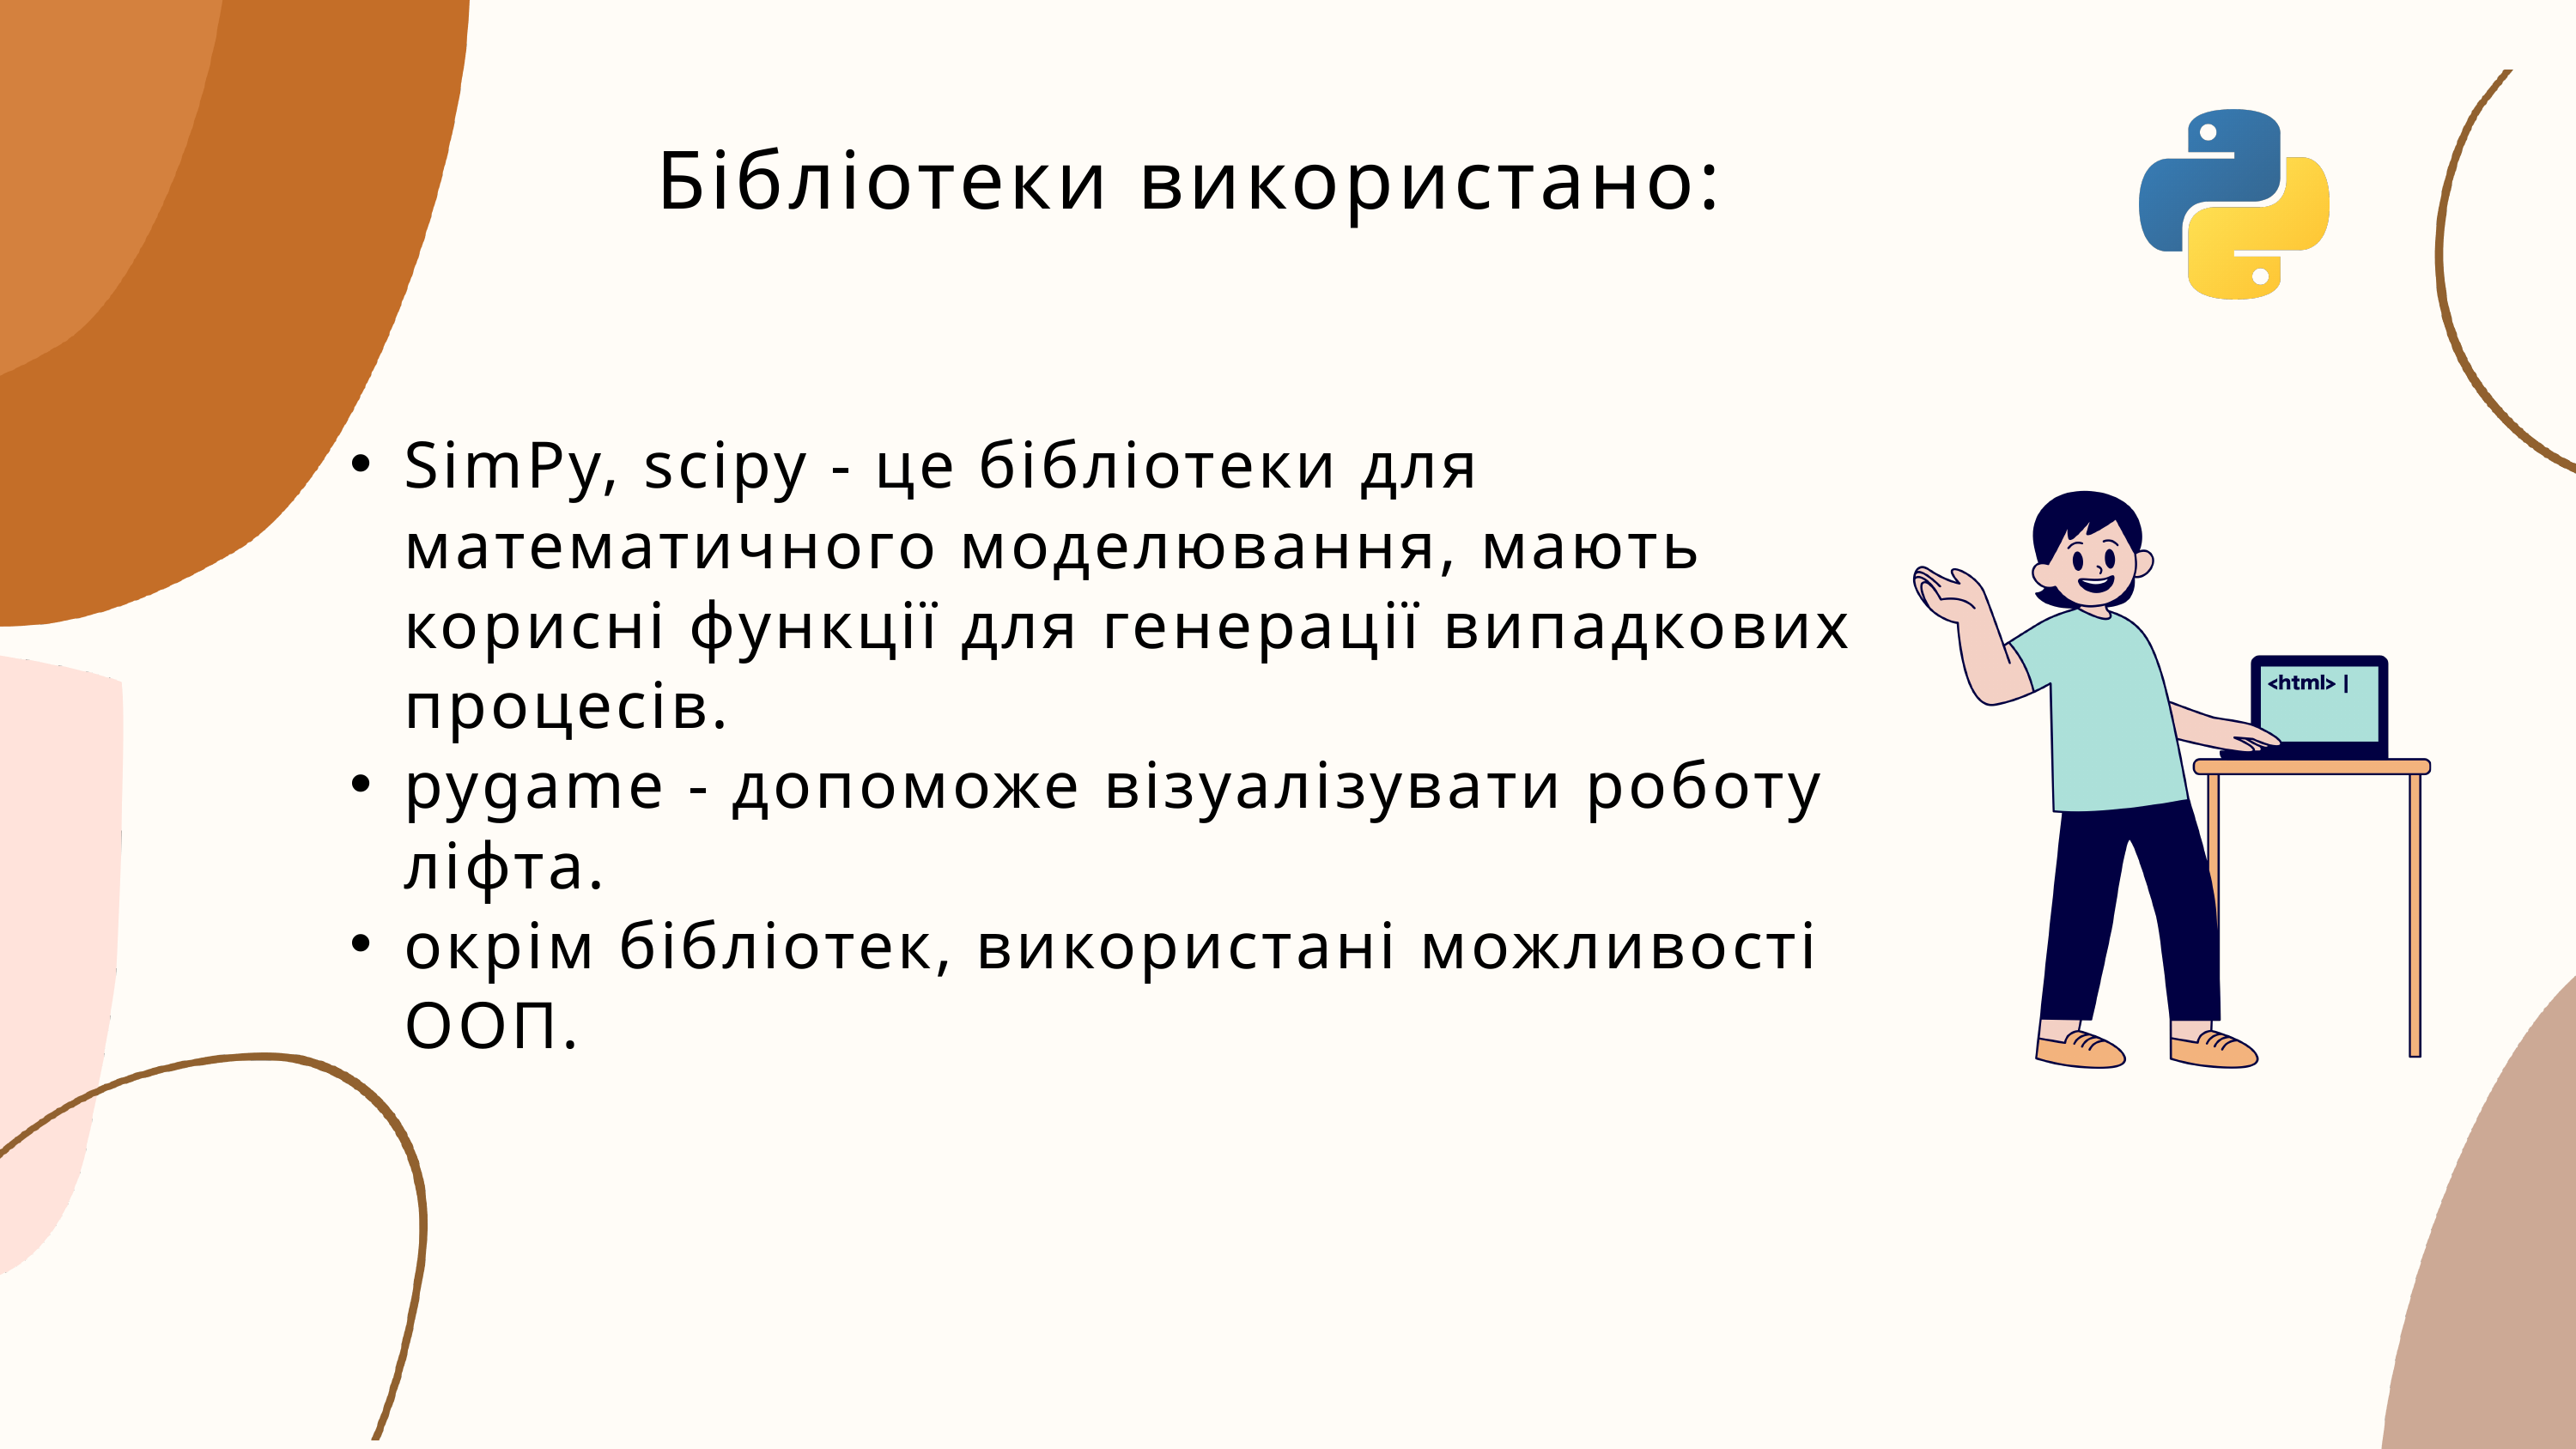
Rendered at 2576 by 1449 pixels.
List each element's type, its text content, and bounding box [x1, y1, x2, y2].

text_box [0, 0, 520, 1449]
text_box SimPy, scipy - це бібліотеки для математичного моделювання, мають корисні функції для генерації випадкових процесів. pygame - допоможе візуалізувати роботу ліфта. окрім бібліотек, використані можливості ООП. [295, 421, 1941, 1142]
text_box [2139, 109, 2330, 300]
text_box [2329, 60, 2576, 1449]
text_box Бібліотеки використано: [611, 124, 1768, 225]
text_box [1941, 488, 2432, 1069]
